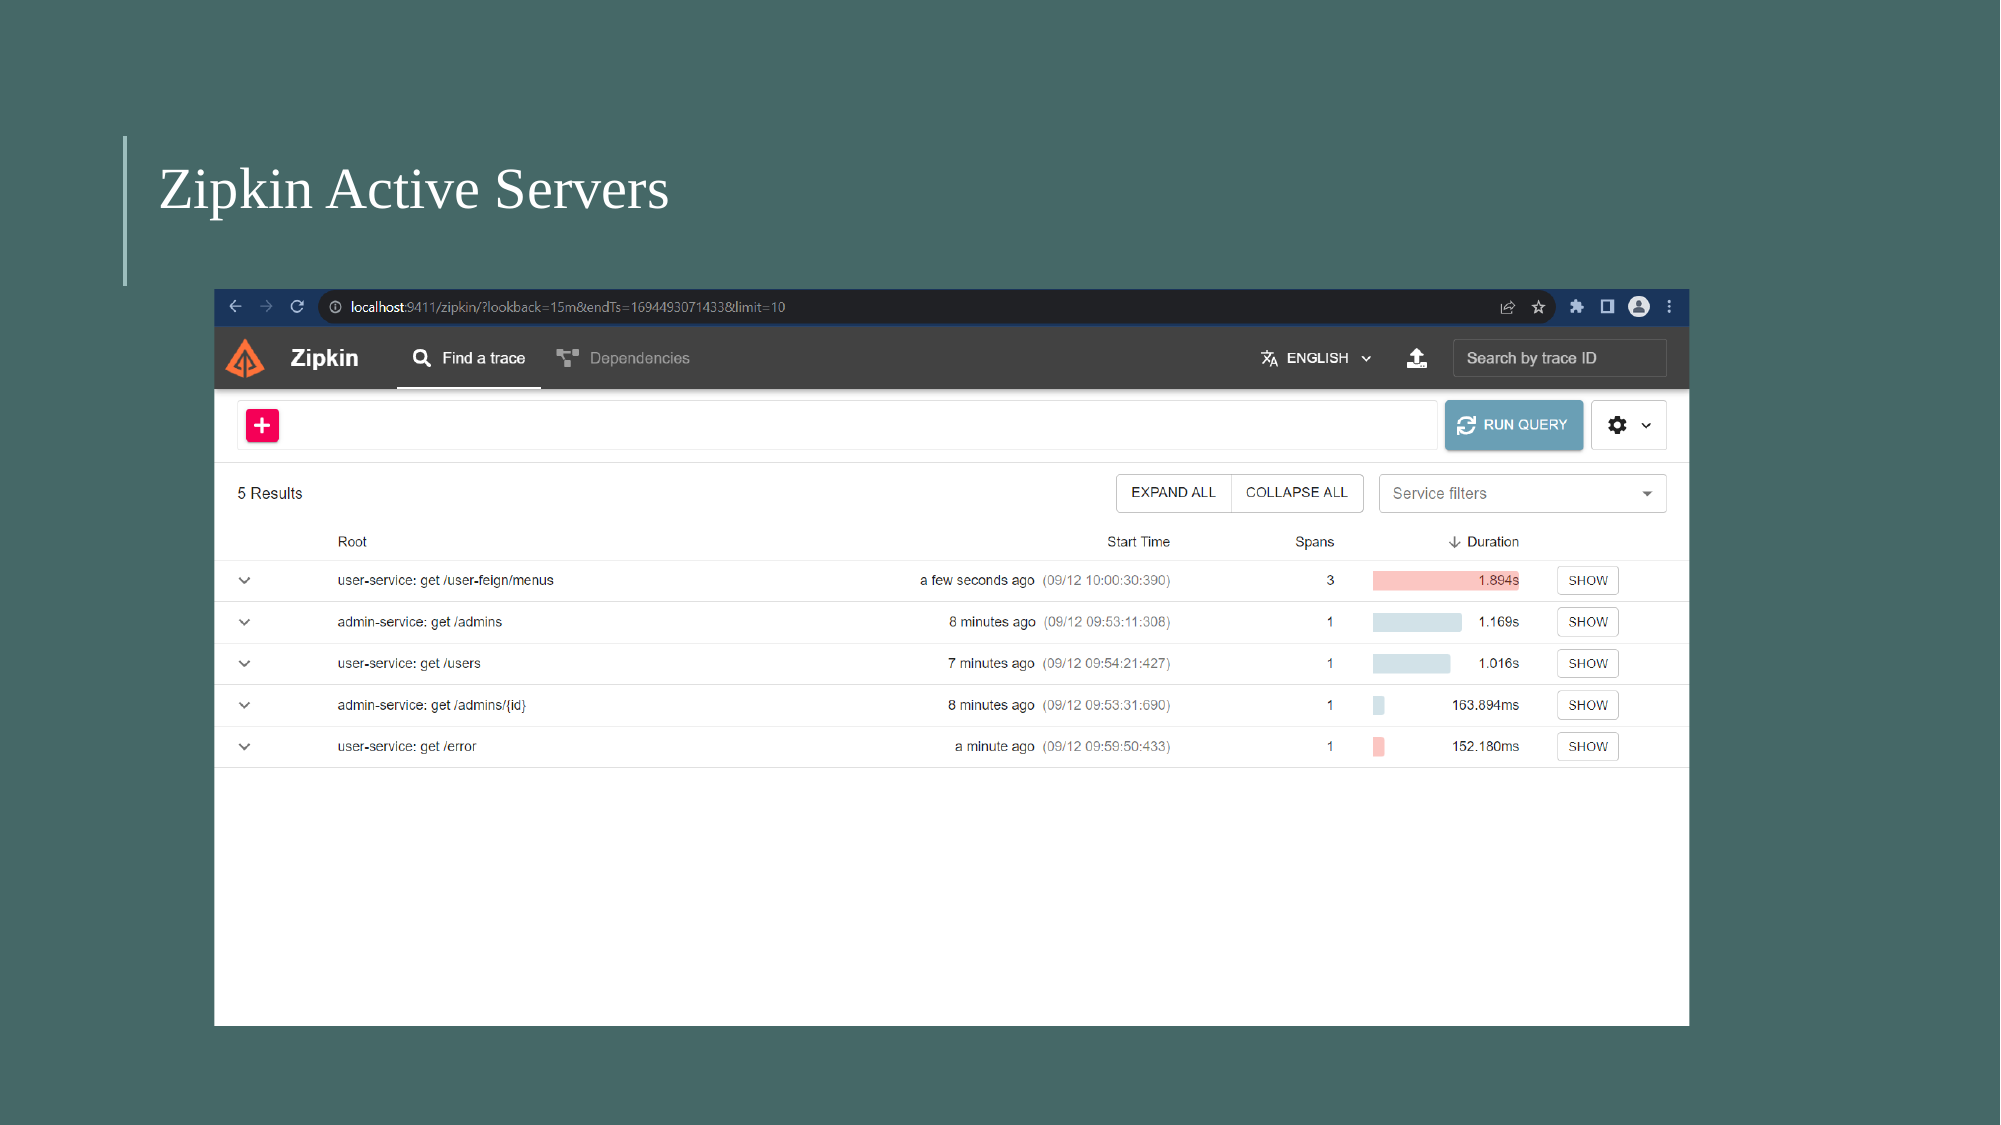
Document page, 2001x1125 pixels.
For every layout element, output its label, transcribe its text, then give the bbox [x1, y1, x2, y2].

picture [214, 289, 1690, 1026]
list Zipkin Active Servers [150, 151, 763, 305]
